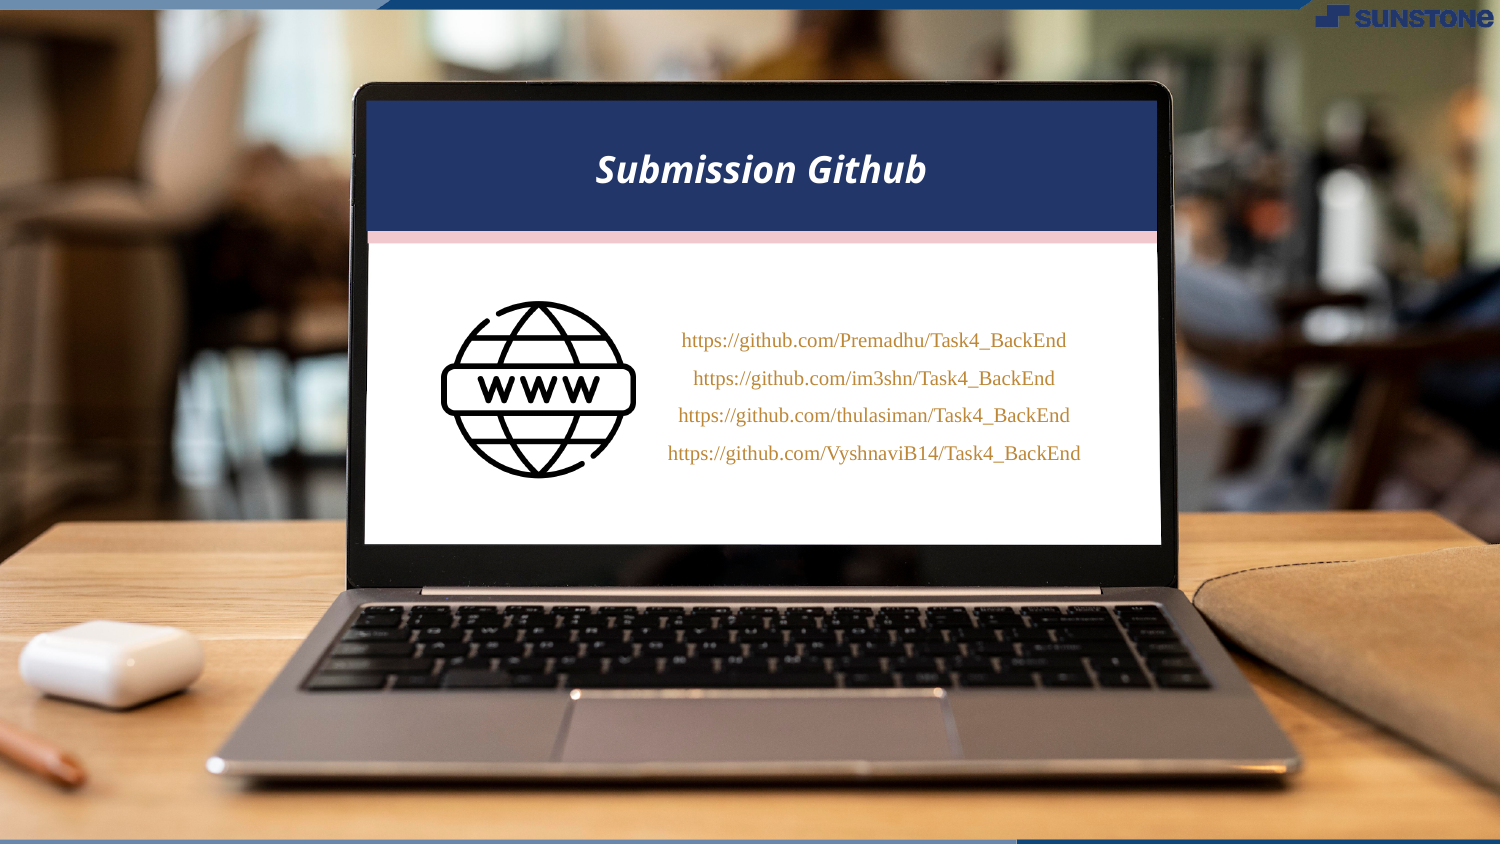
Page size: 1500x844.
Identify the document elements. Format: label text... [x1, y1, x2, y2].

picture [0, 0, 1500, 844]
list https://github.com/Premadhu/Task4_BackEnd https://github.com/im3shn/Task4_BackEnd https://github.com/thulasiman/Task4_BackEnd https://github.com/VyshnaviB14/Task4_BackEnd [588, 144, 1160, 635]
list Submission Github [432, 131, 1091, 206]
